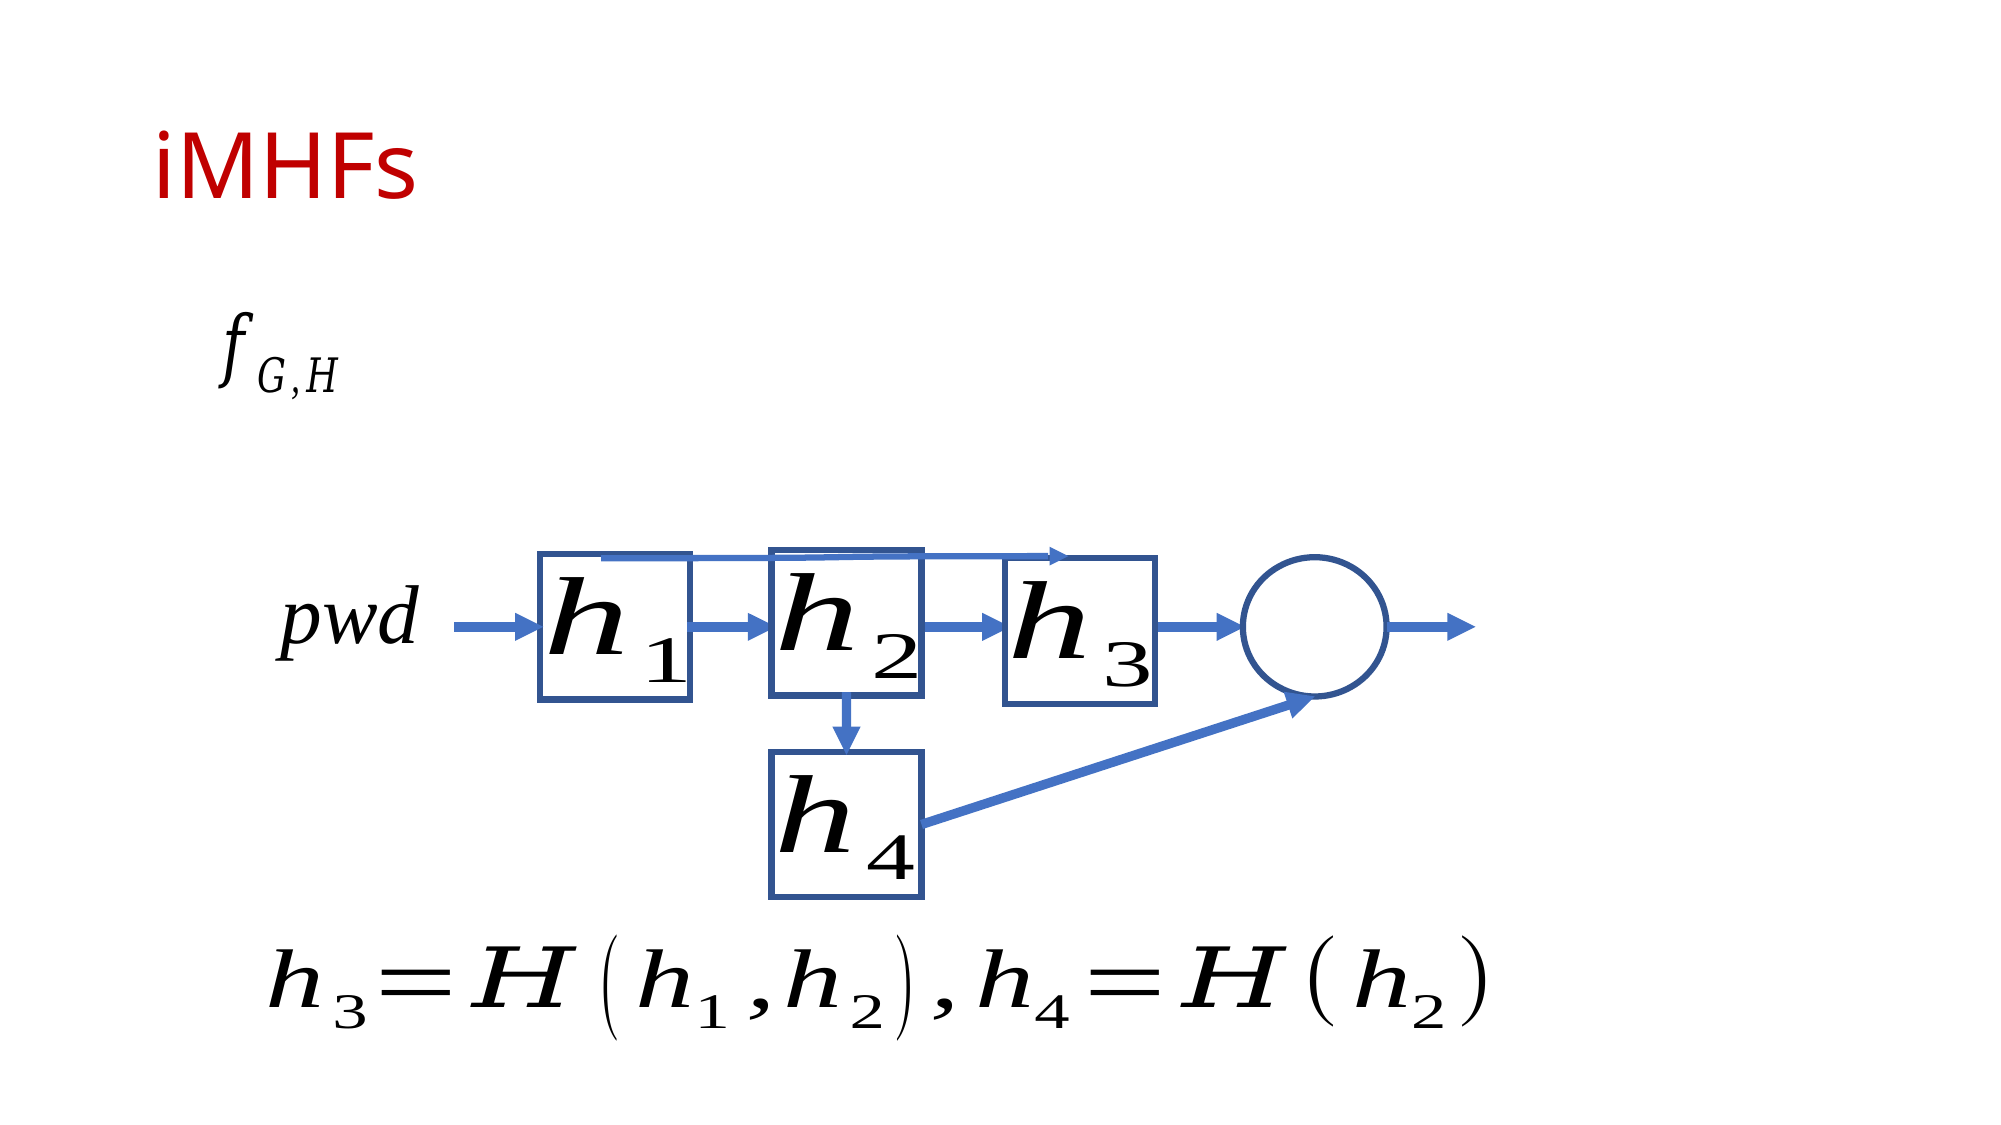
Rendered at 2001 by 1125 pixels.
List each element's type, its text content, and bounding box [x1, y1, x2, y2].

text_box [921, 696, 1315, 825]
title iMHFs [137, 59, 1863, 278]
text_box [1241, 556, 1388, 698]
text_box pwd [265, 552, 469, 668]
